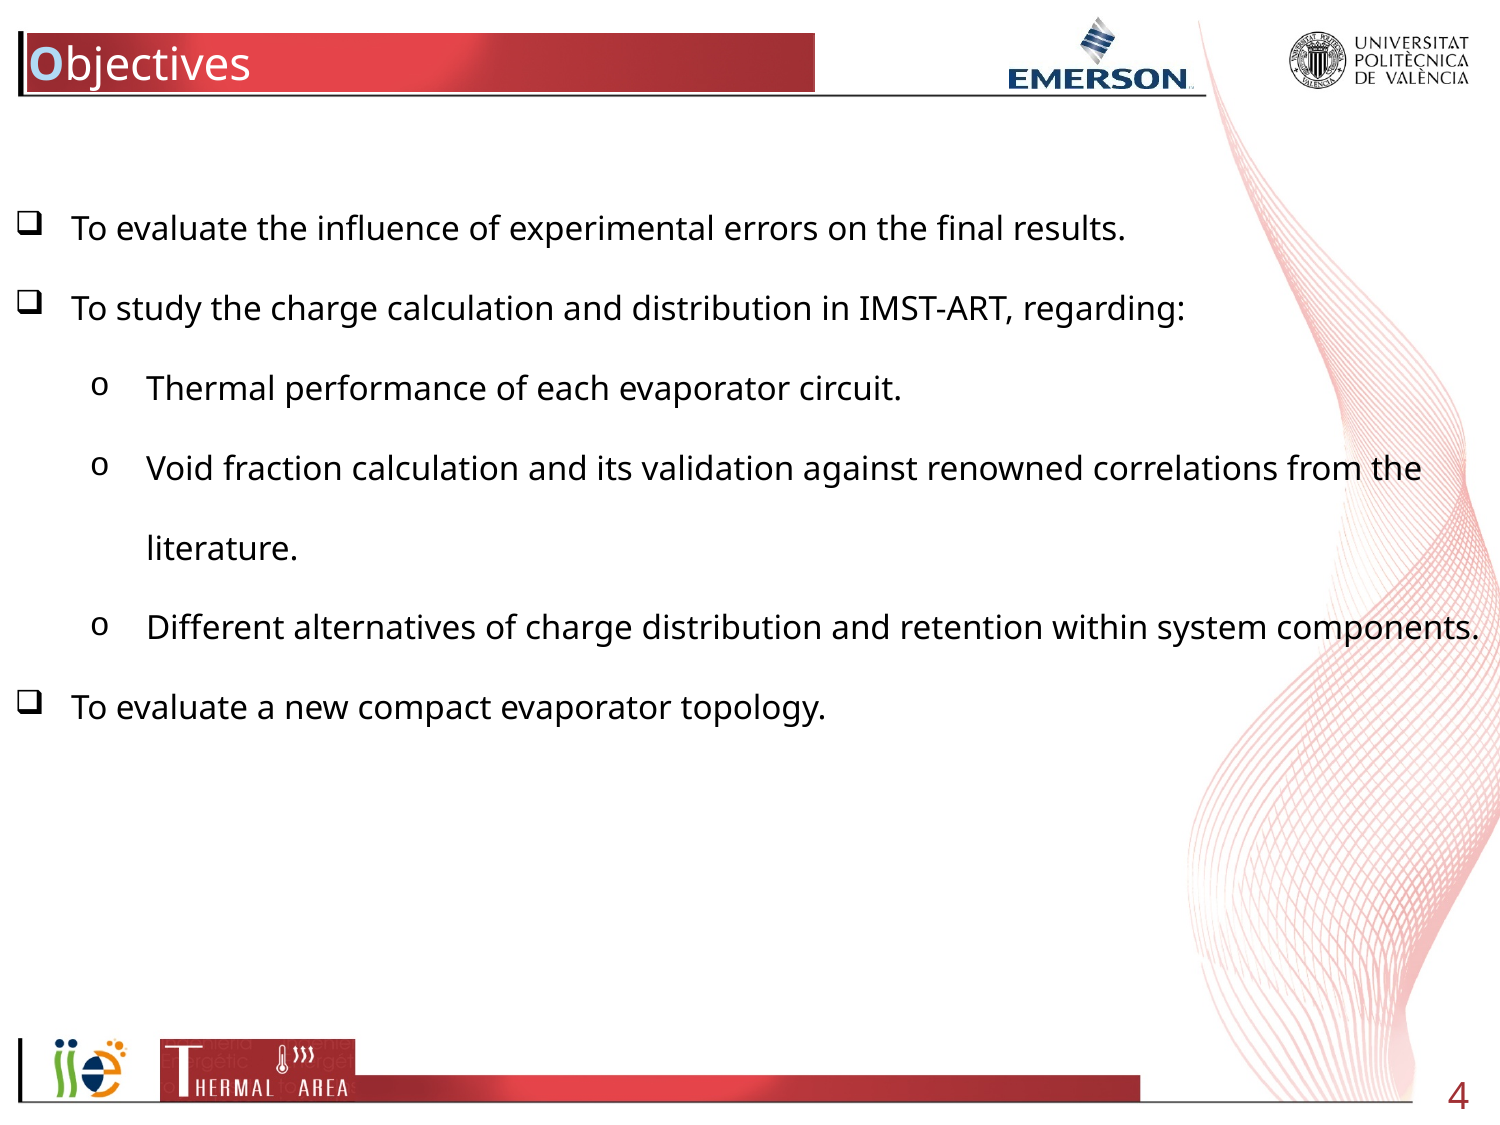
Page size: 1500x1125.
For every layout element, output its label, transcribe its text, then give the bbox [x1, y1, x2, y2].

picture [0, 734, 1500, 1125]
text_box 4 [1417, 1064, 1500, 1125]
text_box Objectives [13, 27, 758, 97]
picture [0, 0, 1500, 160]
text_box To evaluate the influence of experimental errors on the final results. To study the charge calculation and distribution in IMST-ART, regarding: Thermal performance of each evaporator circuit. Void fraction calculation and its validation against renowned correlations from the literature. Different alternatives of charge distribution and retention within system components. To evaluate a new compact evaporator topology. [0, 160, 1500, 734]
